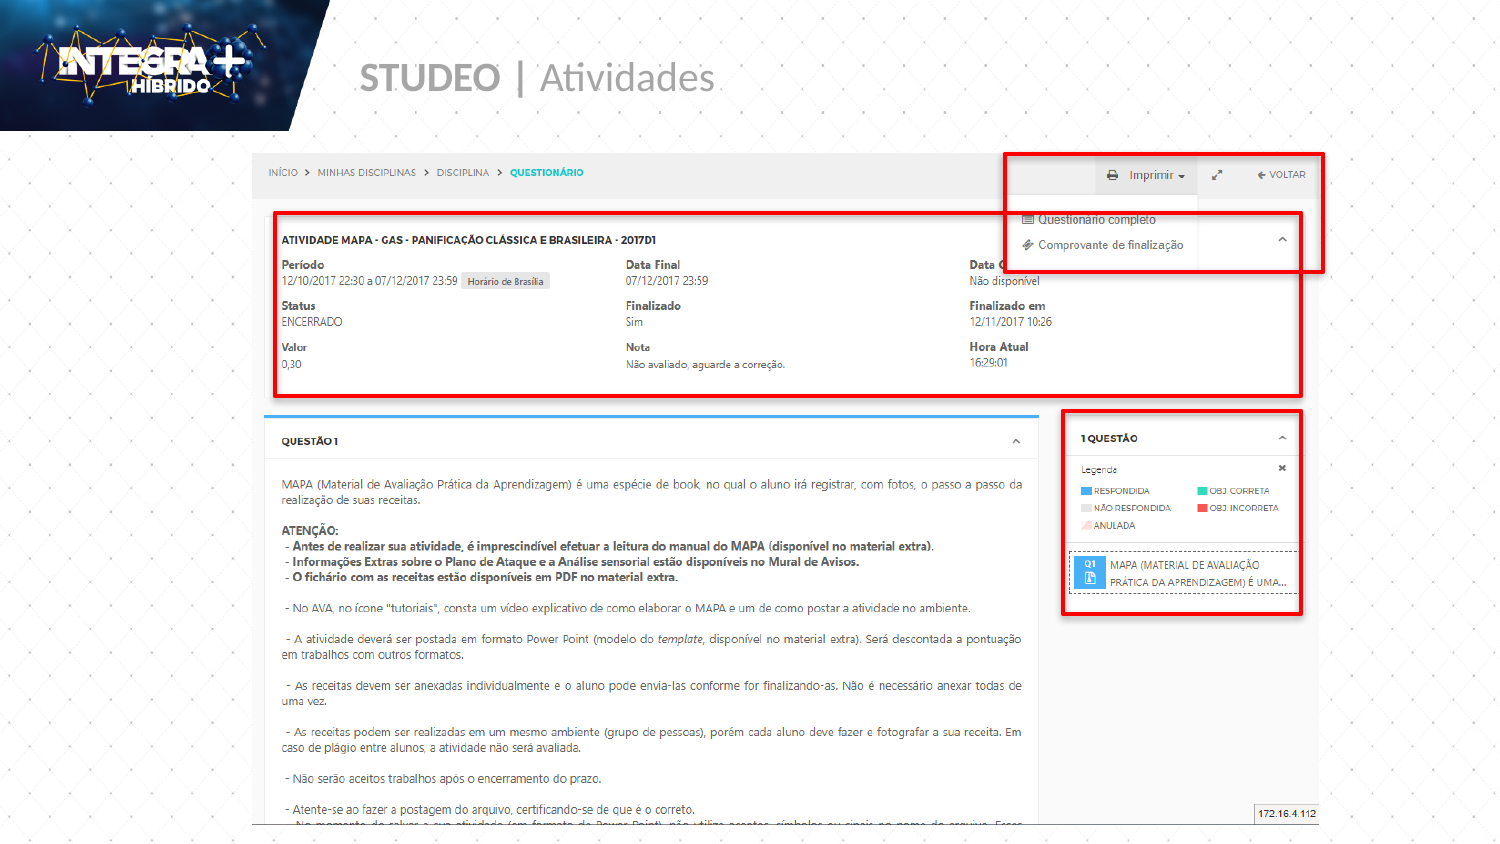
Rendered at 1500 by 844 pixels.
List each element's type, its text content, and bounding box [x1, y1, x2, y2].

picture [0, 0, 1500, 844]
text_box [1320, 153, 1324, 163]
text_box STUDEO | Atividades [344, 42, 1466, 107]
